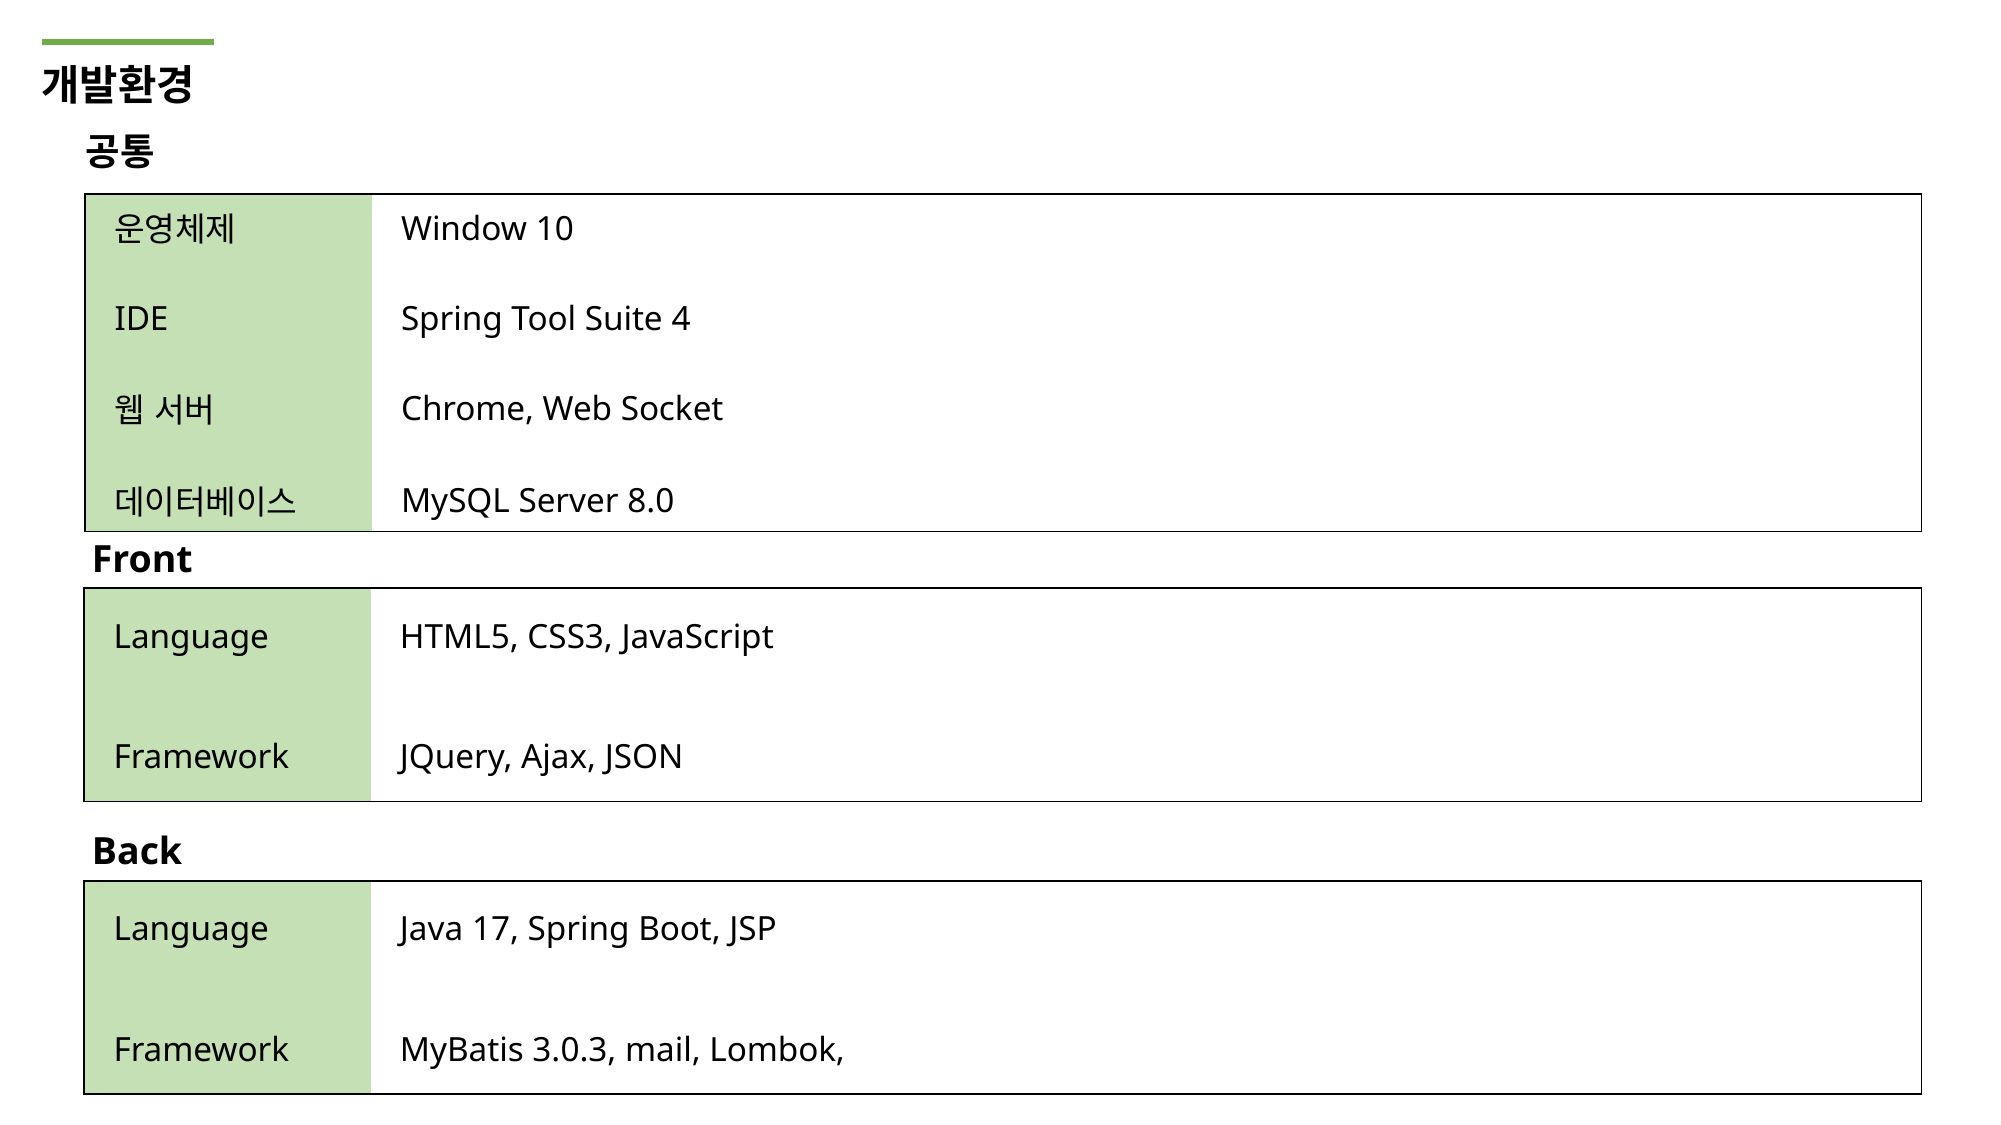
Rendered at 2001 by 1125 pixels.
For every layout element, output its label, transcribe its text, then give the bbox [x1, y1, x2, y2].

text_box Back [77, 819, 220, 880]
table_header Language [85, 882, 371, 975]
table_cell Chrome, Web Socket [372, 348, 1921, 440]
text_box 공통 [71, 120, 214, 181]
table_header Language [85, 589, 371, 682]
table_cell 웹 서버 [86, 348, 372, 440]
table_cell Spring Tool Suite 4 [372, 260, 1921, 348]
table_header Window 10 [372, 195, 1921, 260]
table_cell MySQL Server 8.0 [372, 440, 1921, 531]
table_header HTML5, CSS3, JavaScript [371, 589, 1921, 682]
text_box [26, 42, 623, 118]
text_box Front [77, 527, 220, 587]
table_cell JQuery, Ajax, JSON [371, 682, 1921, 801]
table_cell MyBatis 3.0.3, mail, Lombok, [371, 975, 1921, 1093]
table_header Java 17, Spring Boot, JSP [371, 882, 1921, 975]
table_cell 데이터베이스 [86, 440, 372, 531]
table_cell Framework [85, 682, 371, 801]
table_cell Framework [85, 975, 371, 1093]
table_cell IDE [86, 260, 372, 348]
table_header 운영체제 [86, 195, 372, 260]
